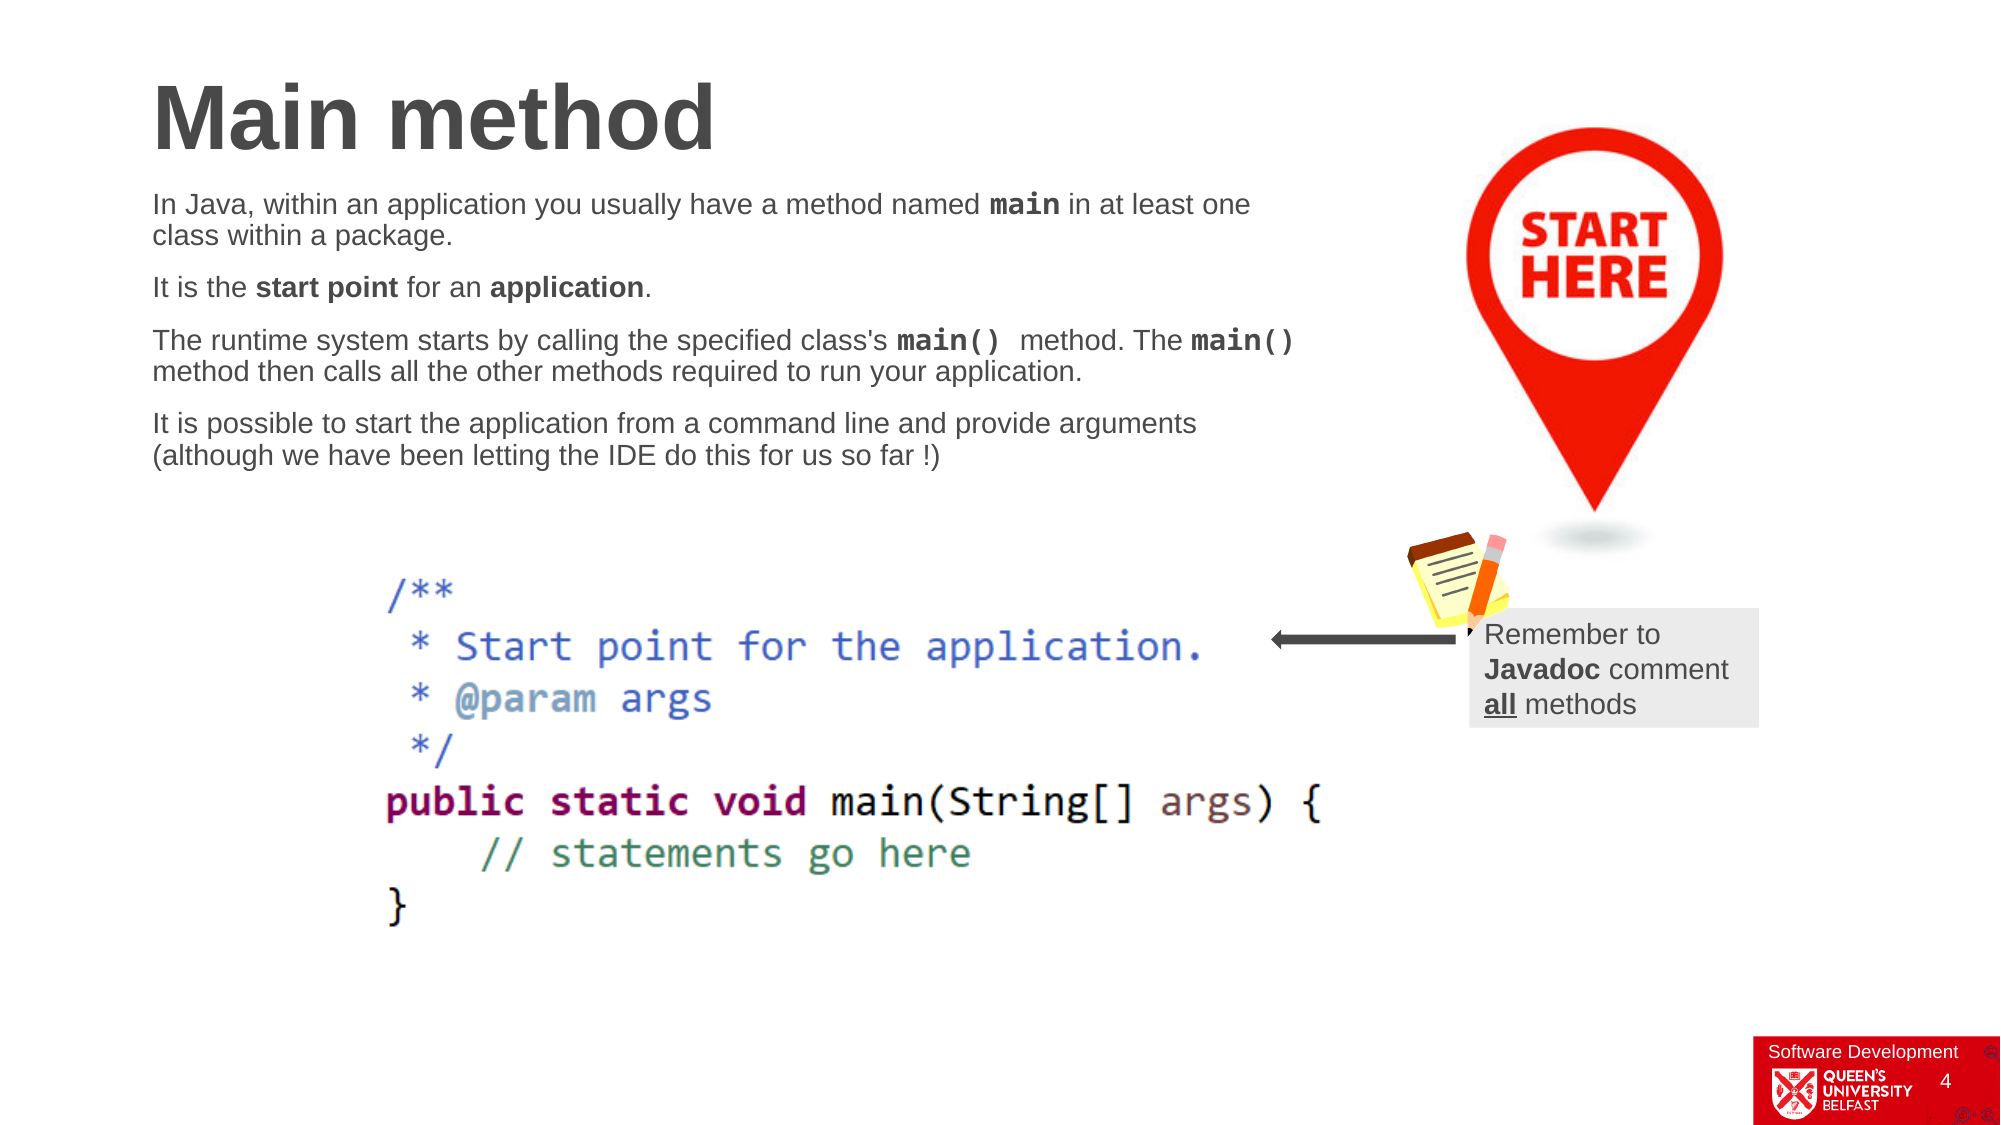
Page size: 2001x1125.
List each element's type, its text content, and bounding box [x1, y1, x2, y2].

text_box [1368, 634, 1456, 645]
picture [365, 62, 1877, 944]
picture [1767, 1036, 2000, 1125]
text_box Remember to Javadoc comment all methods [1469, 626, 1759, 728]
title Main method [137, 62, 953, 167]
list In Java, within an application you usually have a method named main in at least one class within a package. It is the start point for an application. The runtime system starts by calling the specified class's main() method. The main() method then calls all the other methods required to run your application. It is possible to start the application from a command line and provide arguments (although we have been letting the IDE do this for us so far !) [137, 181, 1328, 985]
